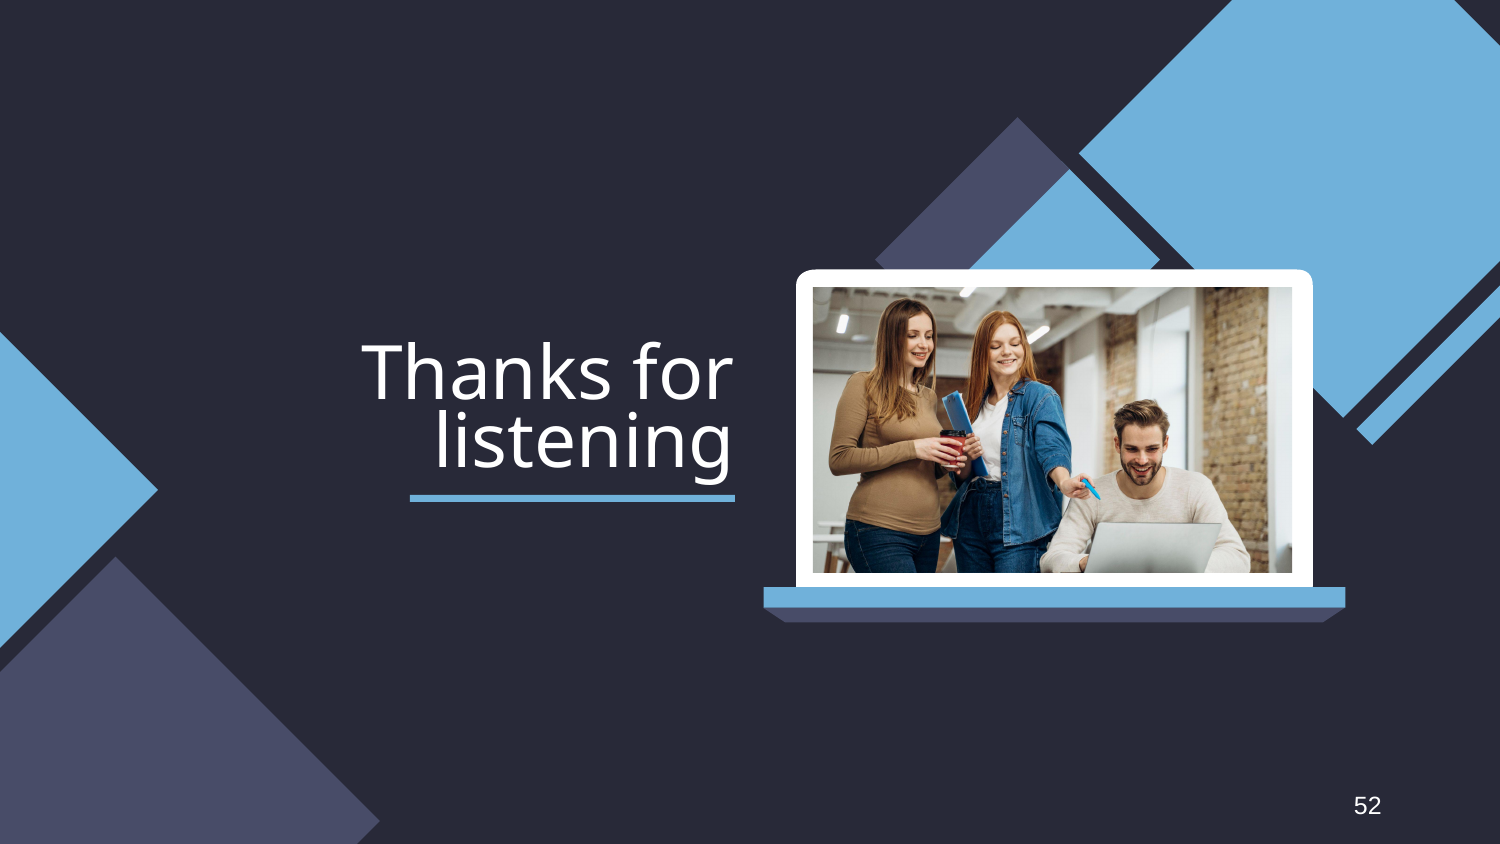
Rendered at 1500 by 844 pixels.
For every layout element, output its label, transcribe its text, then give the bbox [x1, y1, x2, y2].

picture [812, 287, 1293, 573]
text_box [762, 270, 1346, 623]
text_box [409, 494, 735, 502]
title Thanks for listening [223, 332, 750, 495]
slide_number 52 [1059, 782, 1397, 828]
